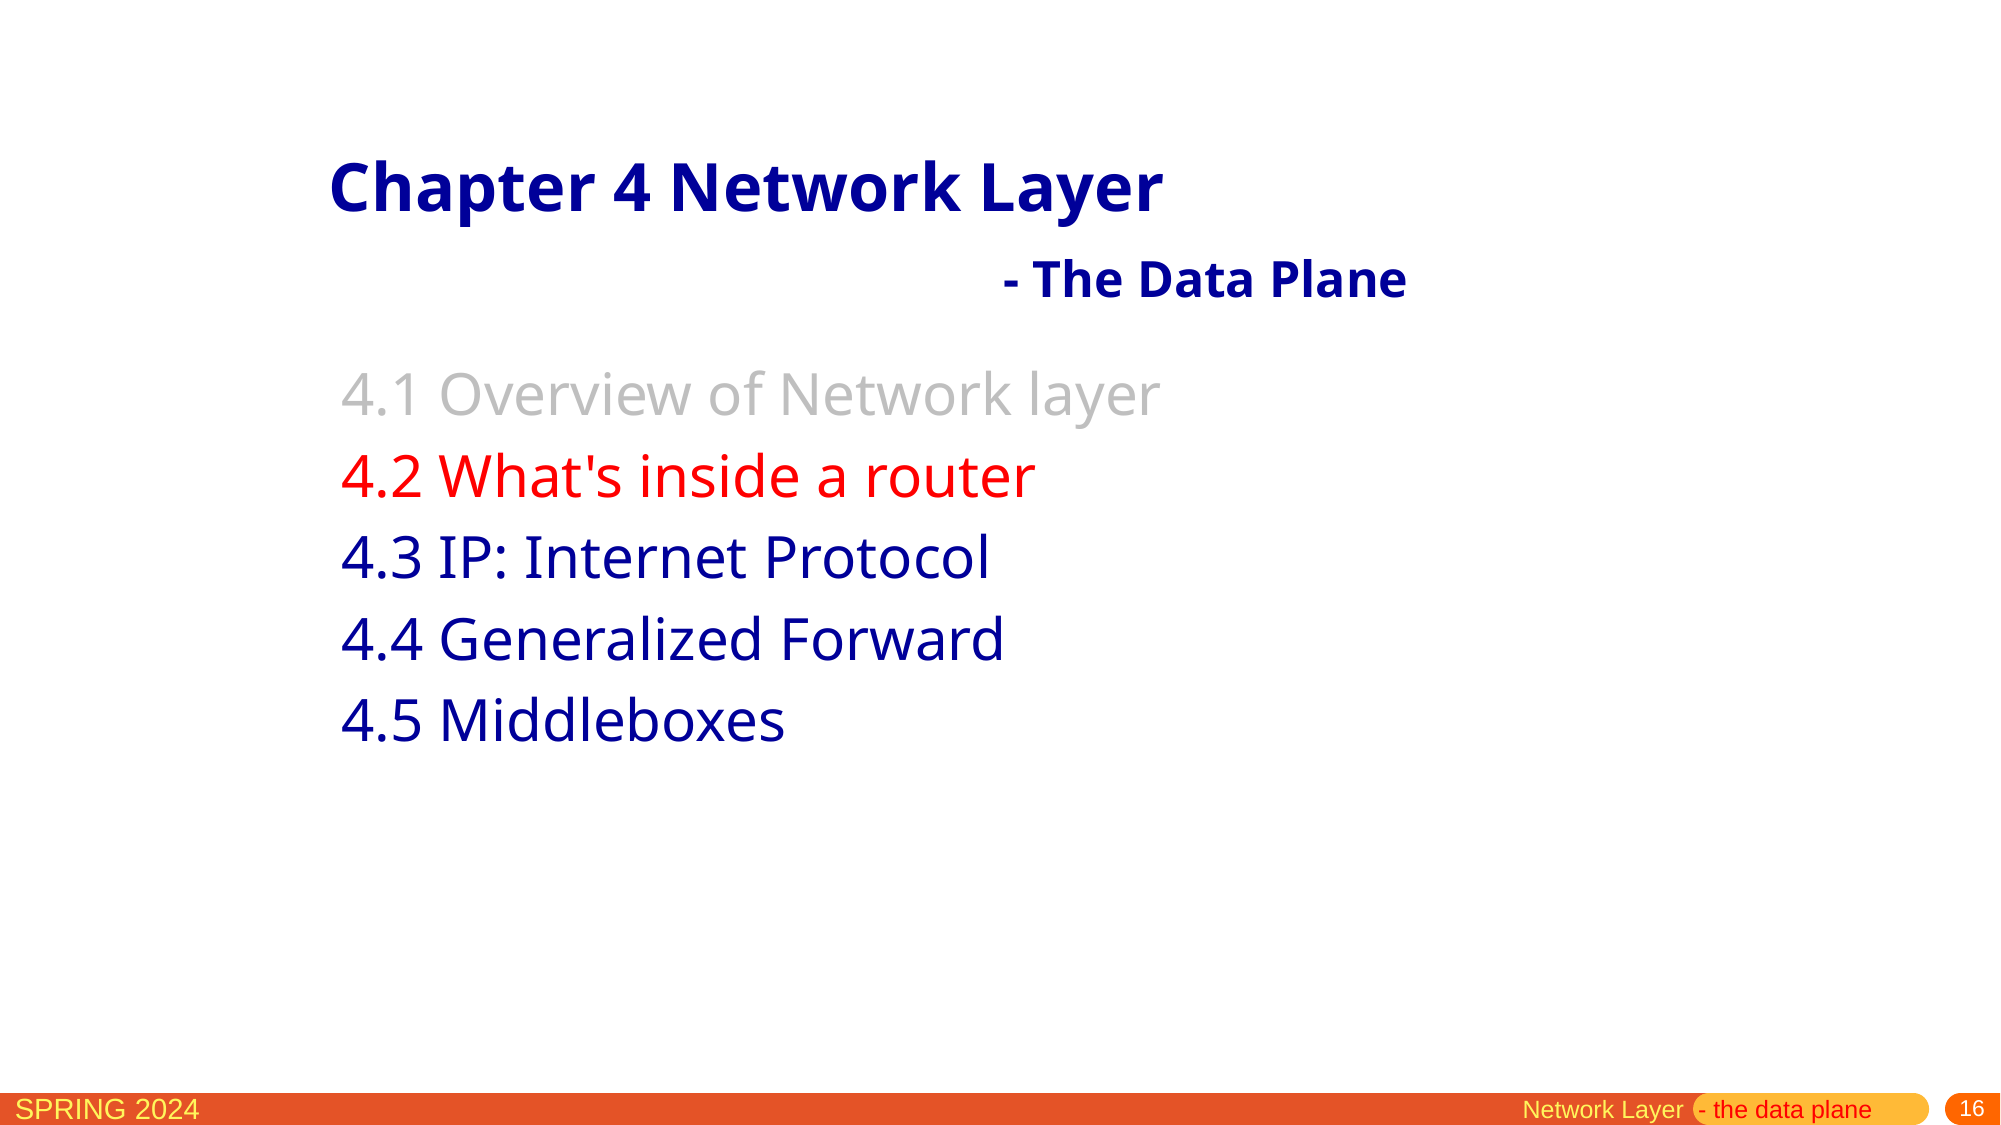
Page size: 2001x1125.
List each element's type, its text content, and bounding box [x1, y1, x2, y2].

list 4.1 Overview of Network layer 4.2 What's inside a router 4.3 IP: Internet Protocol 4.4 Generalized Forward 4.5 Middleboxes [326, 349, 1237, 988]
text_box Network Layer - the data plane [1507, 1086, 2000, 1125]
text_box - The Data Plane [989, 240, 1486, 316]
text_box Chapter 4 Network Layer [313, 90, 1589, 279]
